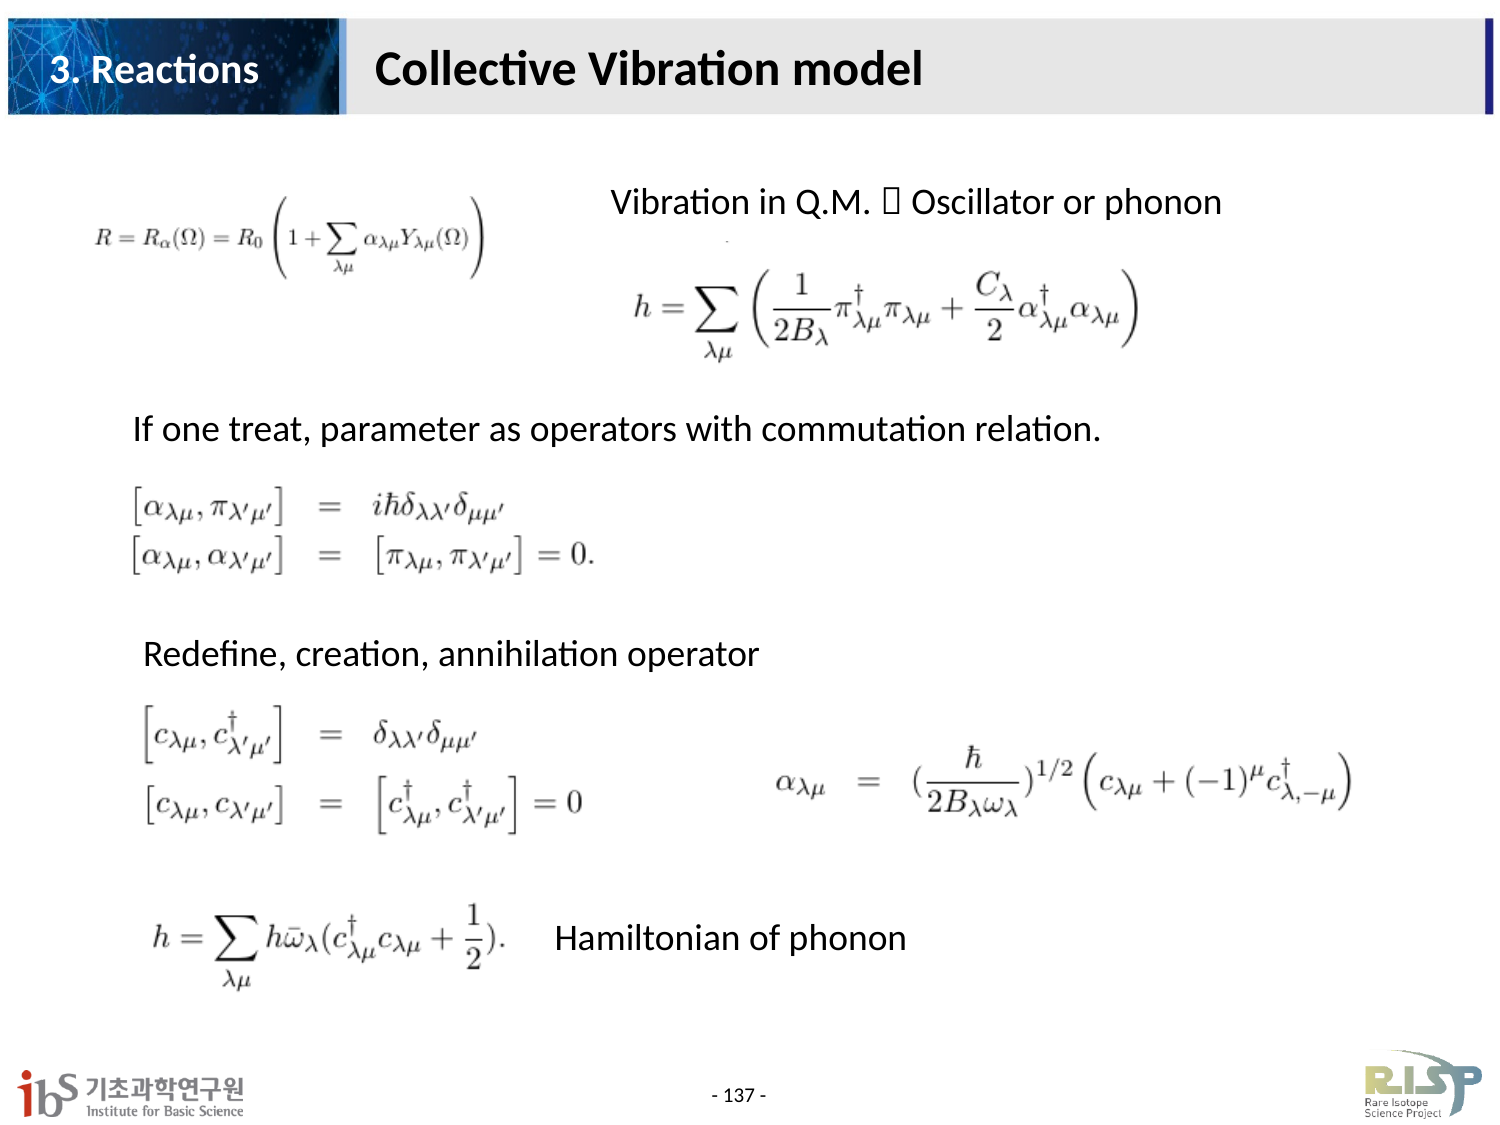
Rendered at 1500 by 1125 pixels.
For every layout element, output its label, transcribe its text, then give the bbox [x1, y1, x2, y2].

picture [617, 241, 1166, 377]
picture [747, 718, 1370, 834]
picture [2, 10, 1500, 130]
text_box Redefine, creation, annihilation operator [128, 621, 785, 682]
picture [92, 196, 492, 286]
picture [1364, 1049, 1482, 1119]
text_box If one treat, parameter as operators with commutation relation. [117, 397, 1127, 457]
picture [122, 682, 599, 864]
picture [112, 468, 603, 586]
picture [135, 881, 525, 1004]
text_box Hamiltonian of phonon [539, 905, 923, 965]
text_box Vibration in Q.M.  Oscillator or phonon [595, 169, 1238, 230]
picture [17, 1070, 243, 1117]
